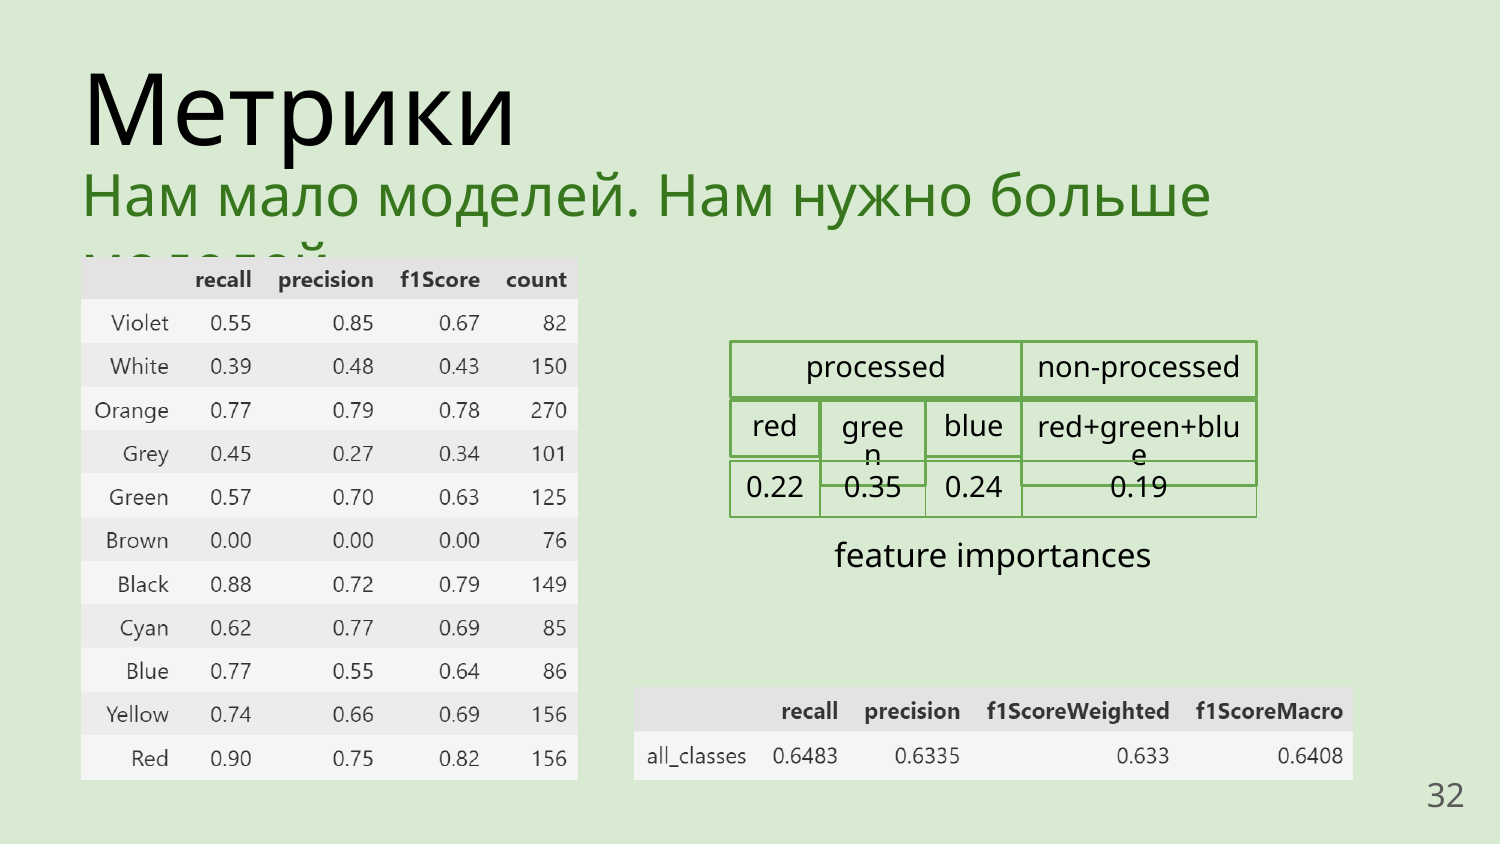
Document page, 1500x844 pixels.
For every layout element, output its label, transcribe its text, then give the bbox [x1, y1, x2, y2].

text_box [729, 341, 1257, 520]
text_box Метрики [66, 30, 1434, 142]
text_box feature importances [730, 526, 1257, 590]
picture [633, 687, 1353, 780]
slide_number ‹#› [1389, 764, 1480, 830]
text_box Нам мало моделей. Нам нужно больше моделей [66, 142, 1434, 313]
picture [81, 256, 578, 780]
